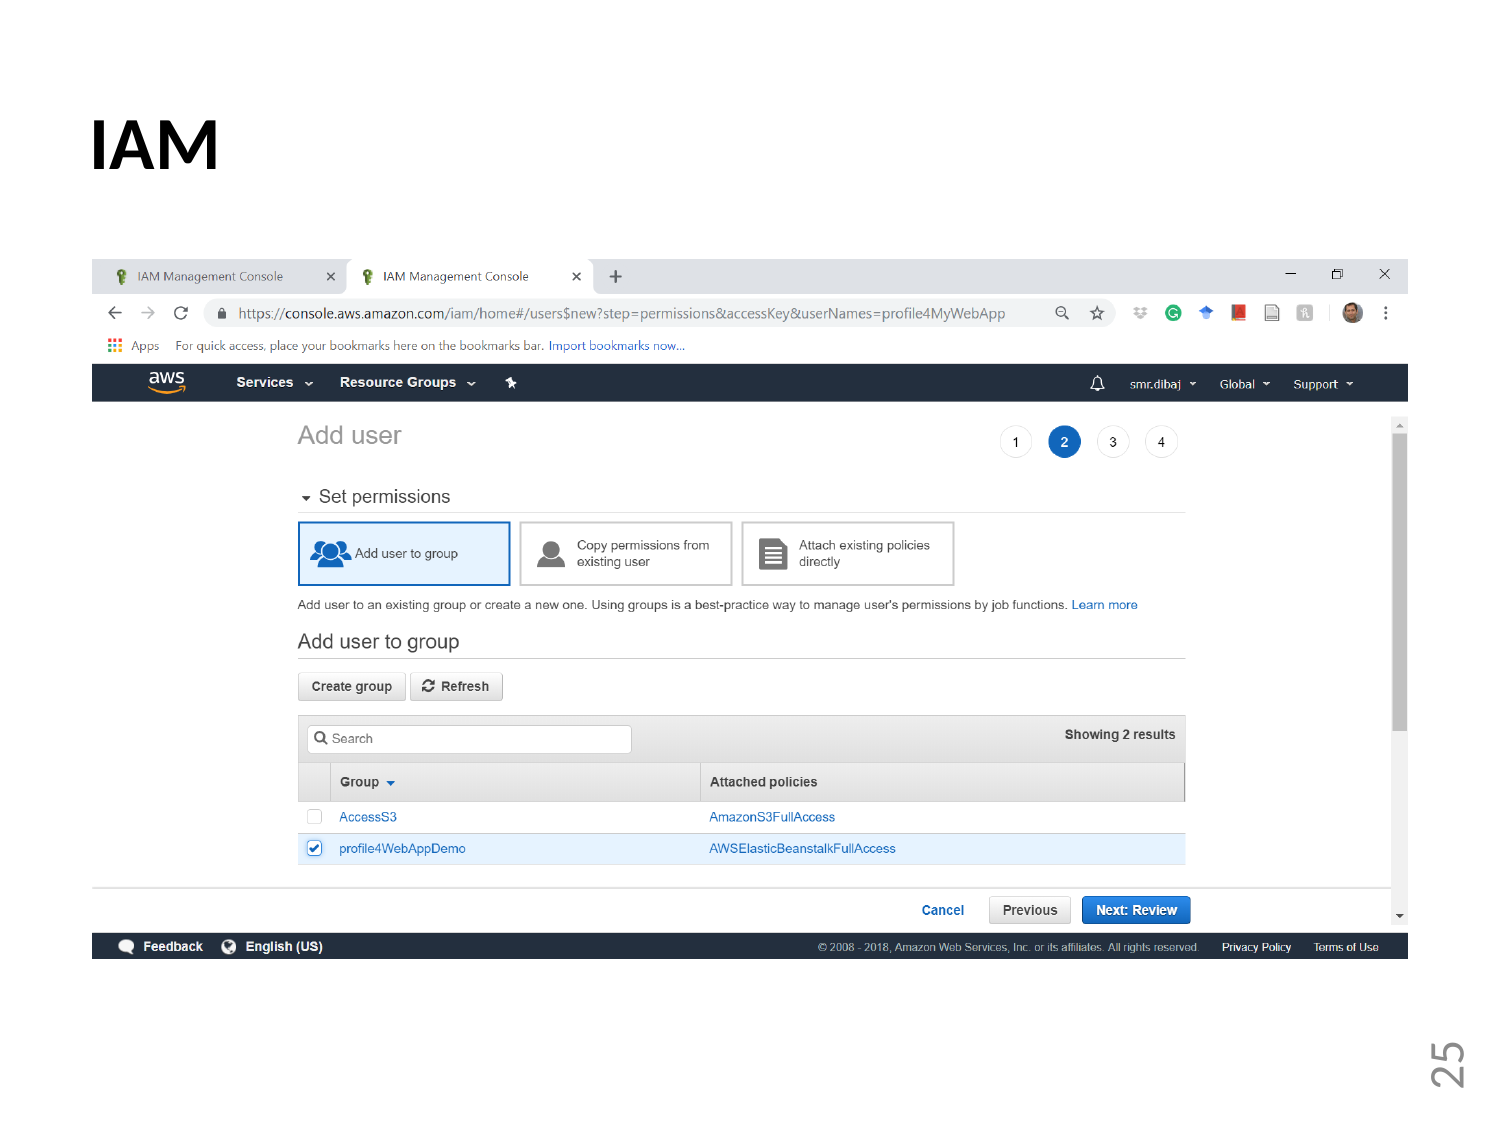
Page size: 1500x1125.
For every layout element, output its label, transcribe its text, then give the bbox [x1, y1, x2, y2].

text_box IAM [74, 87, 1438, 193]
picture [92, 259, 1408, 959]
slide_number 25 [1412, 1025, 1475, 1125]
